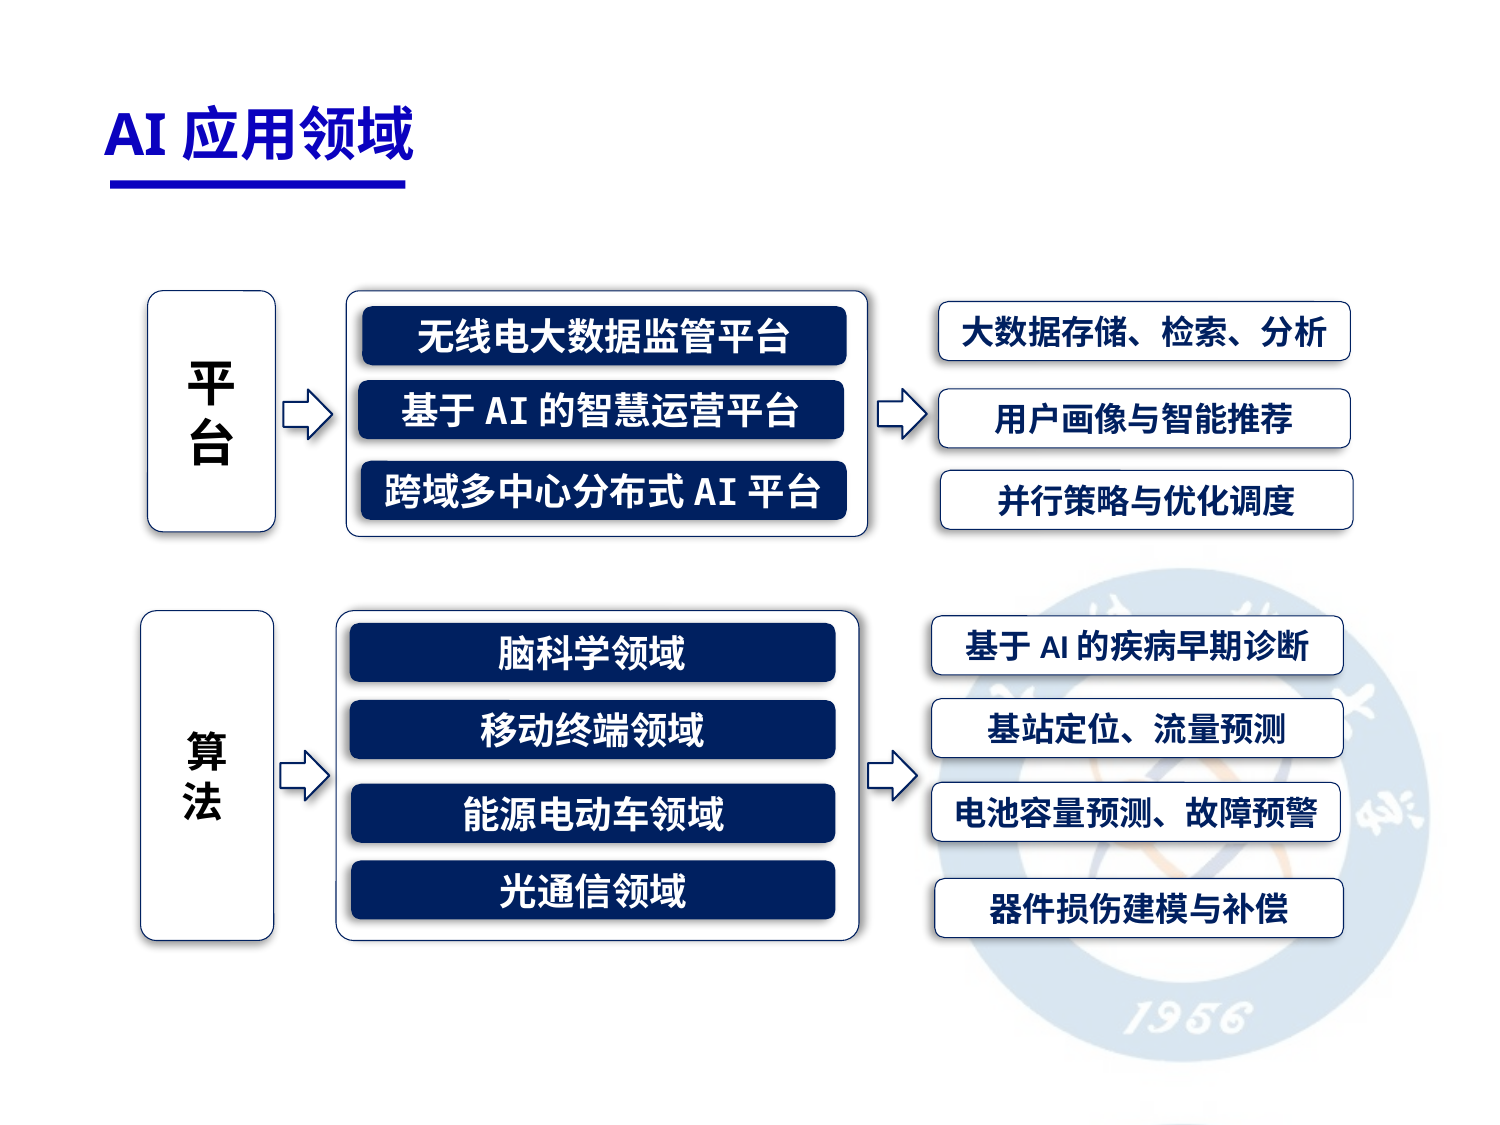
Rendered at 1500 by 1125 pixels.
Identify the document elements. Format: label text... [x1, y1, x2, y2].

text_box 电池容量预测、故障预警 [929, 780, 1343, 844]
text_box [278, 748, 332, 803]
text_box 光通信领域 [348, 858, 838, 922]
text_box 算 法 [138, 608, 276, 943]
text_box 脑科学领域 [347, 620, 838, 685]
text_box 器件损伤建模与补偿 [932, 876, 1346, 940]
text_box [147, 290, 1354, 537]
text_box AI应用领域 [88, 90, 432, 175]
text_box [865, 748, 920, 803]
text_box 基站定位、流量预测 [929, 696, 1346, 760]
text_box 移动终端领域 [347, 697, 838, 762]
text_box 能源电动车领域 [348, 781, 838, 845]
text_box 基于AI的疾病早期诊断 [929, 613, 1346, 677]
text_box [333, 608, 862, 943]
